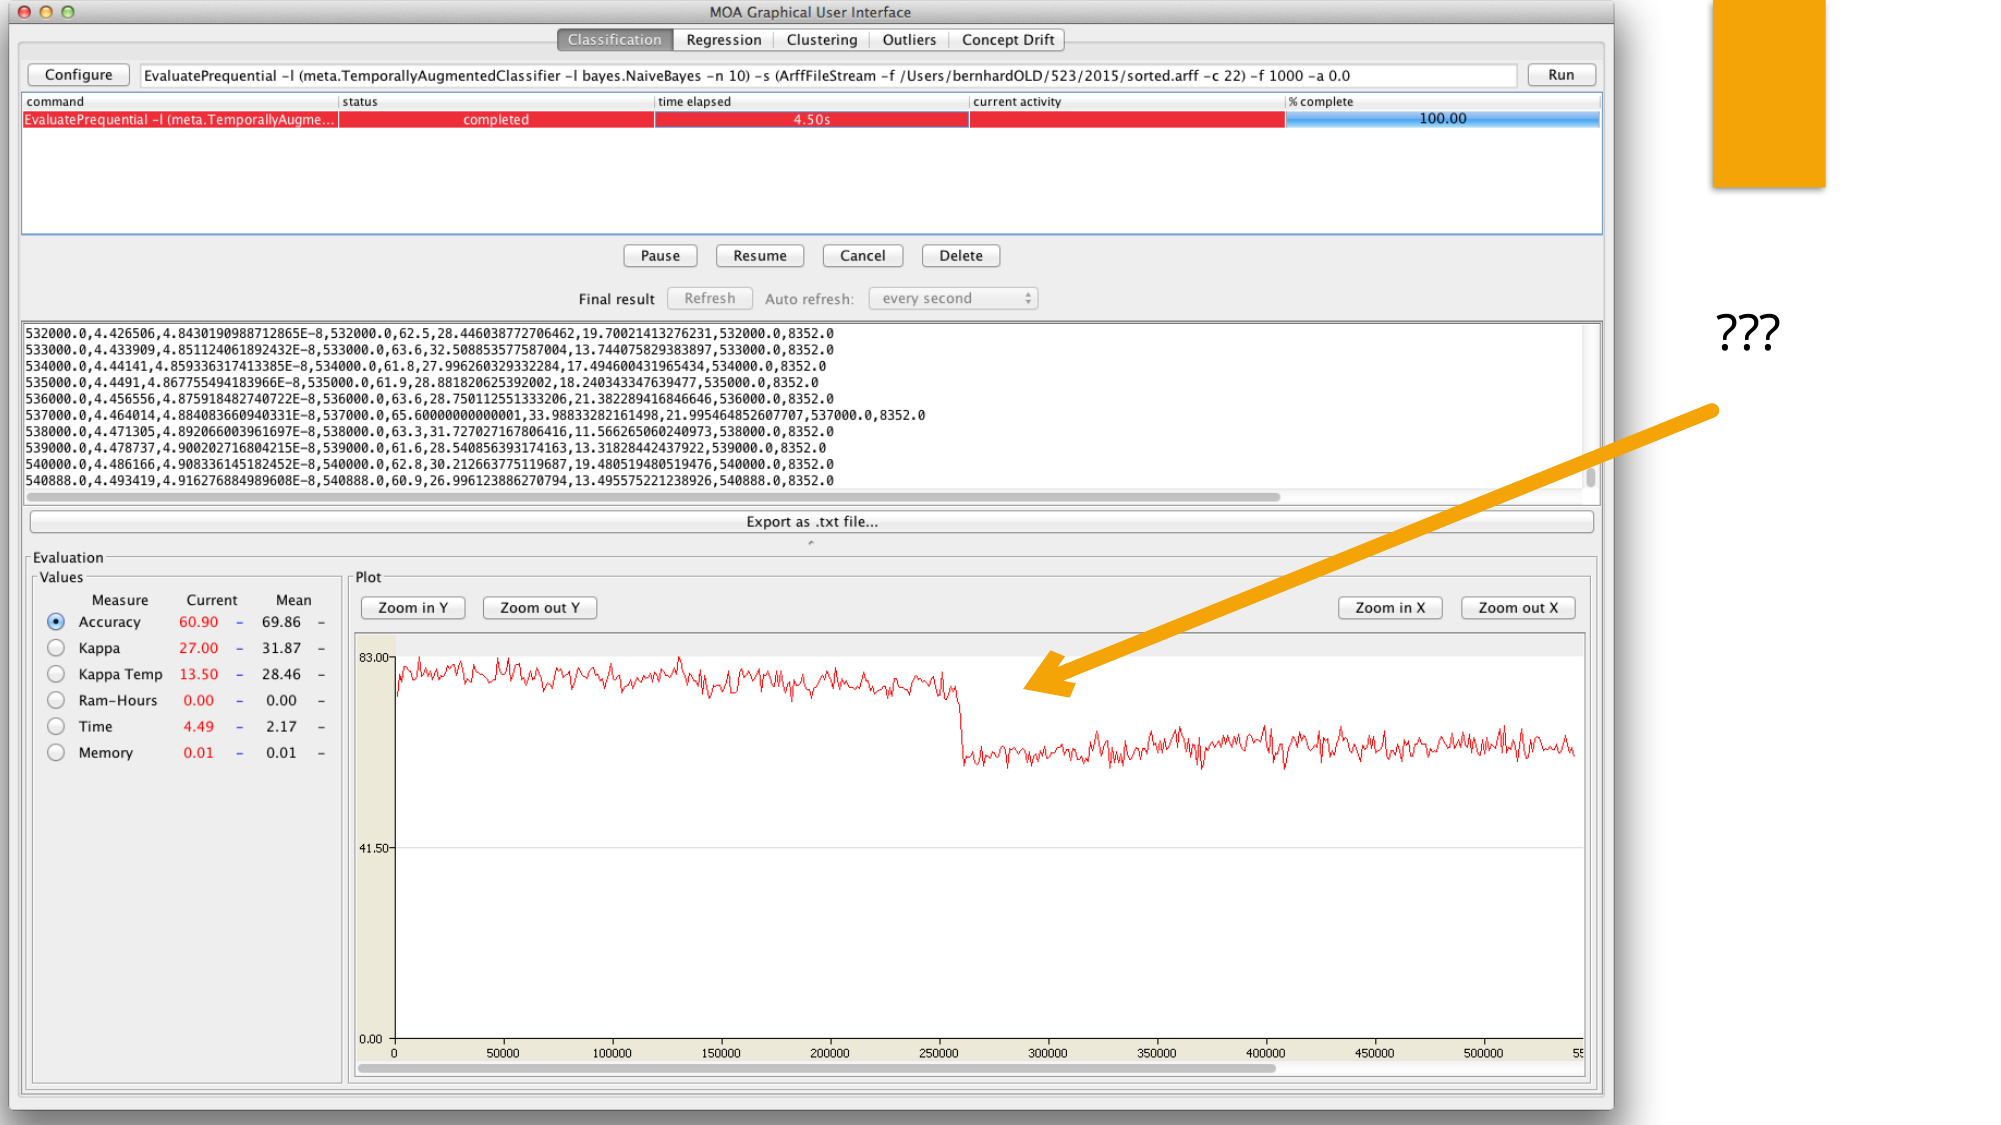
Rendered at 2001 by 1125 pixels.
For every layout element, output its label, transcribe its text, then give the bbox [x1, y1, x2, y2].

picture [0, 0, 1677, 1125]
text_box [1022, 410, 1713, 690]
text_box ??? [1701, 292, 1797, 368]
